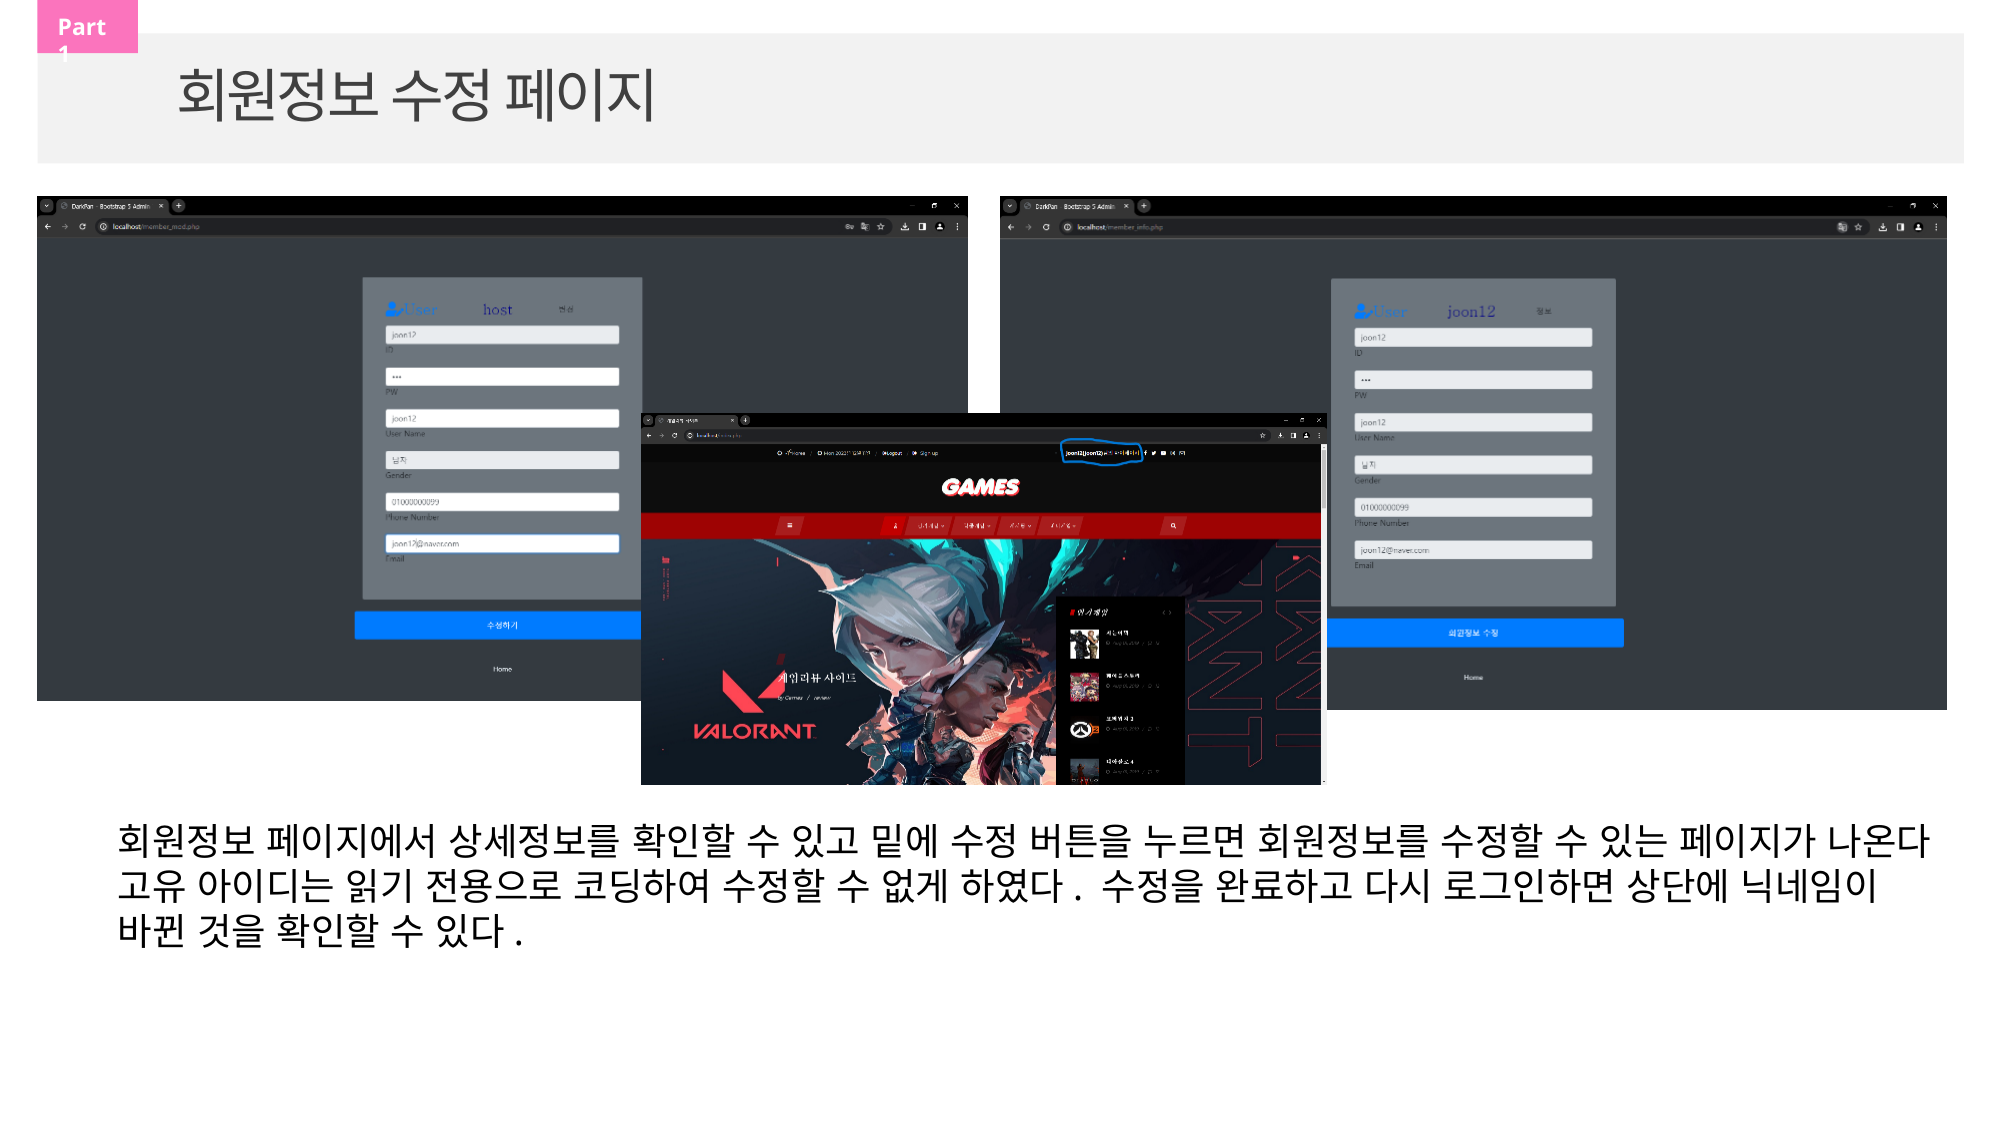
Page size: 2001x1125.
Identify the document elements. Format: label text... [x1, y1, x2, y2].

text_box [36, 164, 1965, 1090]
text_box [36, 32, 1965, 164]
picture [37, 196, 1947, 786]
text_box 회원정보 수정 페이지 [161, 52, 674, 137]
text_box Part 1 [42, 5, 138, 75]
text_box [36, 0, 139, 54]
text_box 회원정보 페이지에서 상세정보를 확인할 수 있고 밑에 수정 버튼을 누르면 회원정보를 수정할 수 있는 페이지가 나온다 고유 아이디는 읽기 전용으로 코딩하여 수정할 수 없게 하였다. 수정을 완료하고 다시 로그인하면 상단에 닉네임이 바뀐 것을 확인할 수 있다. [102, 810, 1947, 961]
